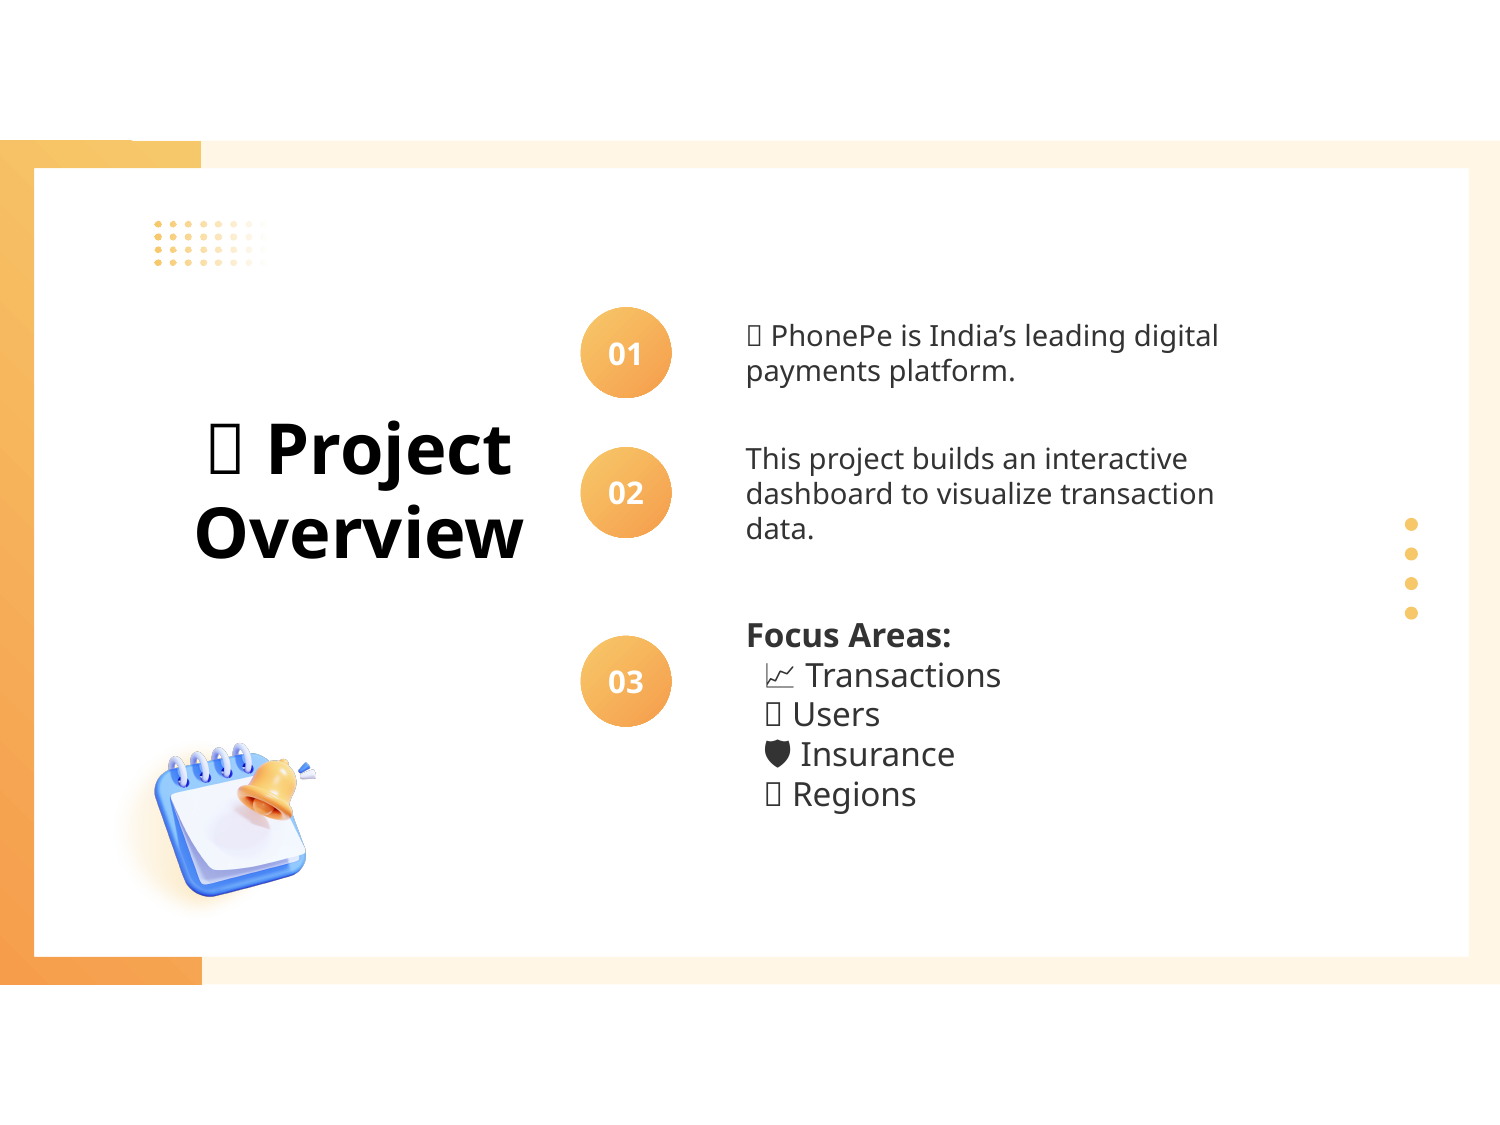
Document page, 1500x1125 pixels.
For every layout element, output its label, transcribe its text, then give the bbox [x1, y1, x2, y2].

text_box 💡 PhonePe is India’s leading digital payments platform. [745, 310, 1254, 395]
title 📖 Project Overview [156, 440, 562, 574]
text_box Focus Areas: 📈 Transactions 👥 Users 🛡 Insurance 📍 Regions [745, 691, 1255, 776]
text_box 03 [579, 634, 673, 728]
text_box This project builds an interactive dashboard to visualize transaction data. [745, 450, 1254, 535]
text_box 01 [579, 306, 673, 399]
text_box 02 [579, 446, 673, 539]
picture [145, 735, 336, 904]
